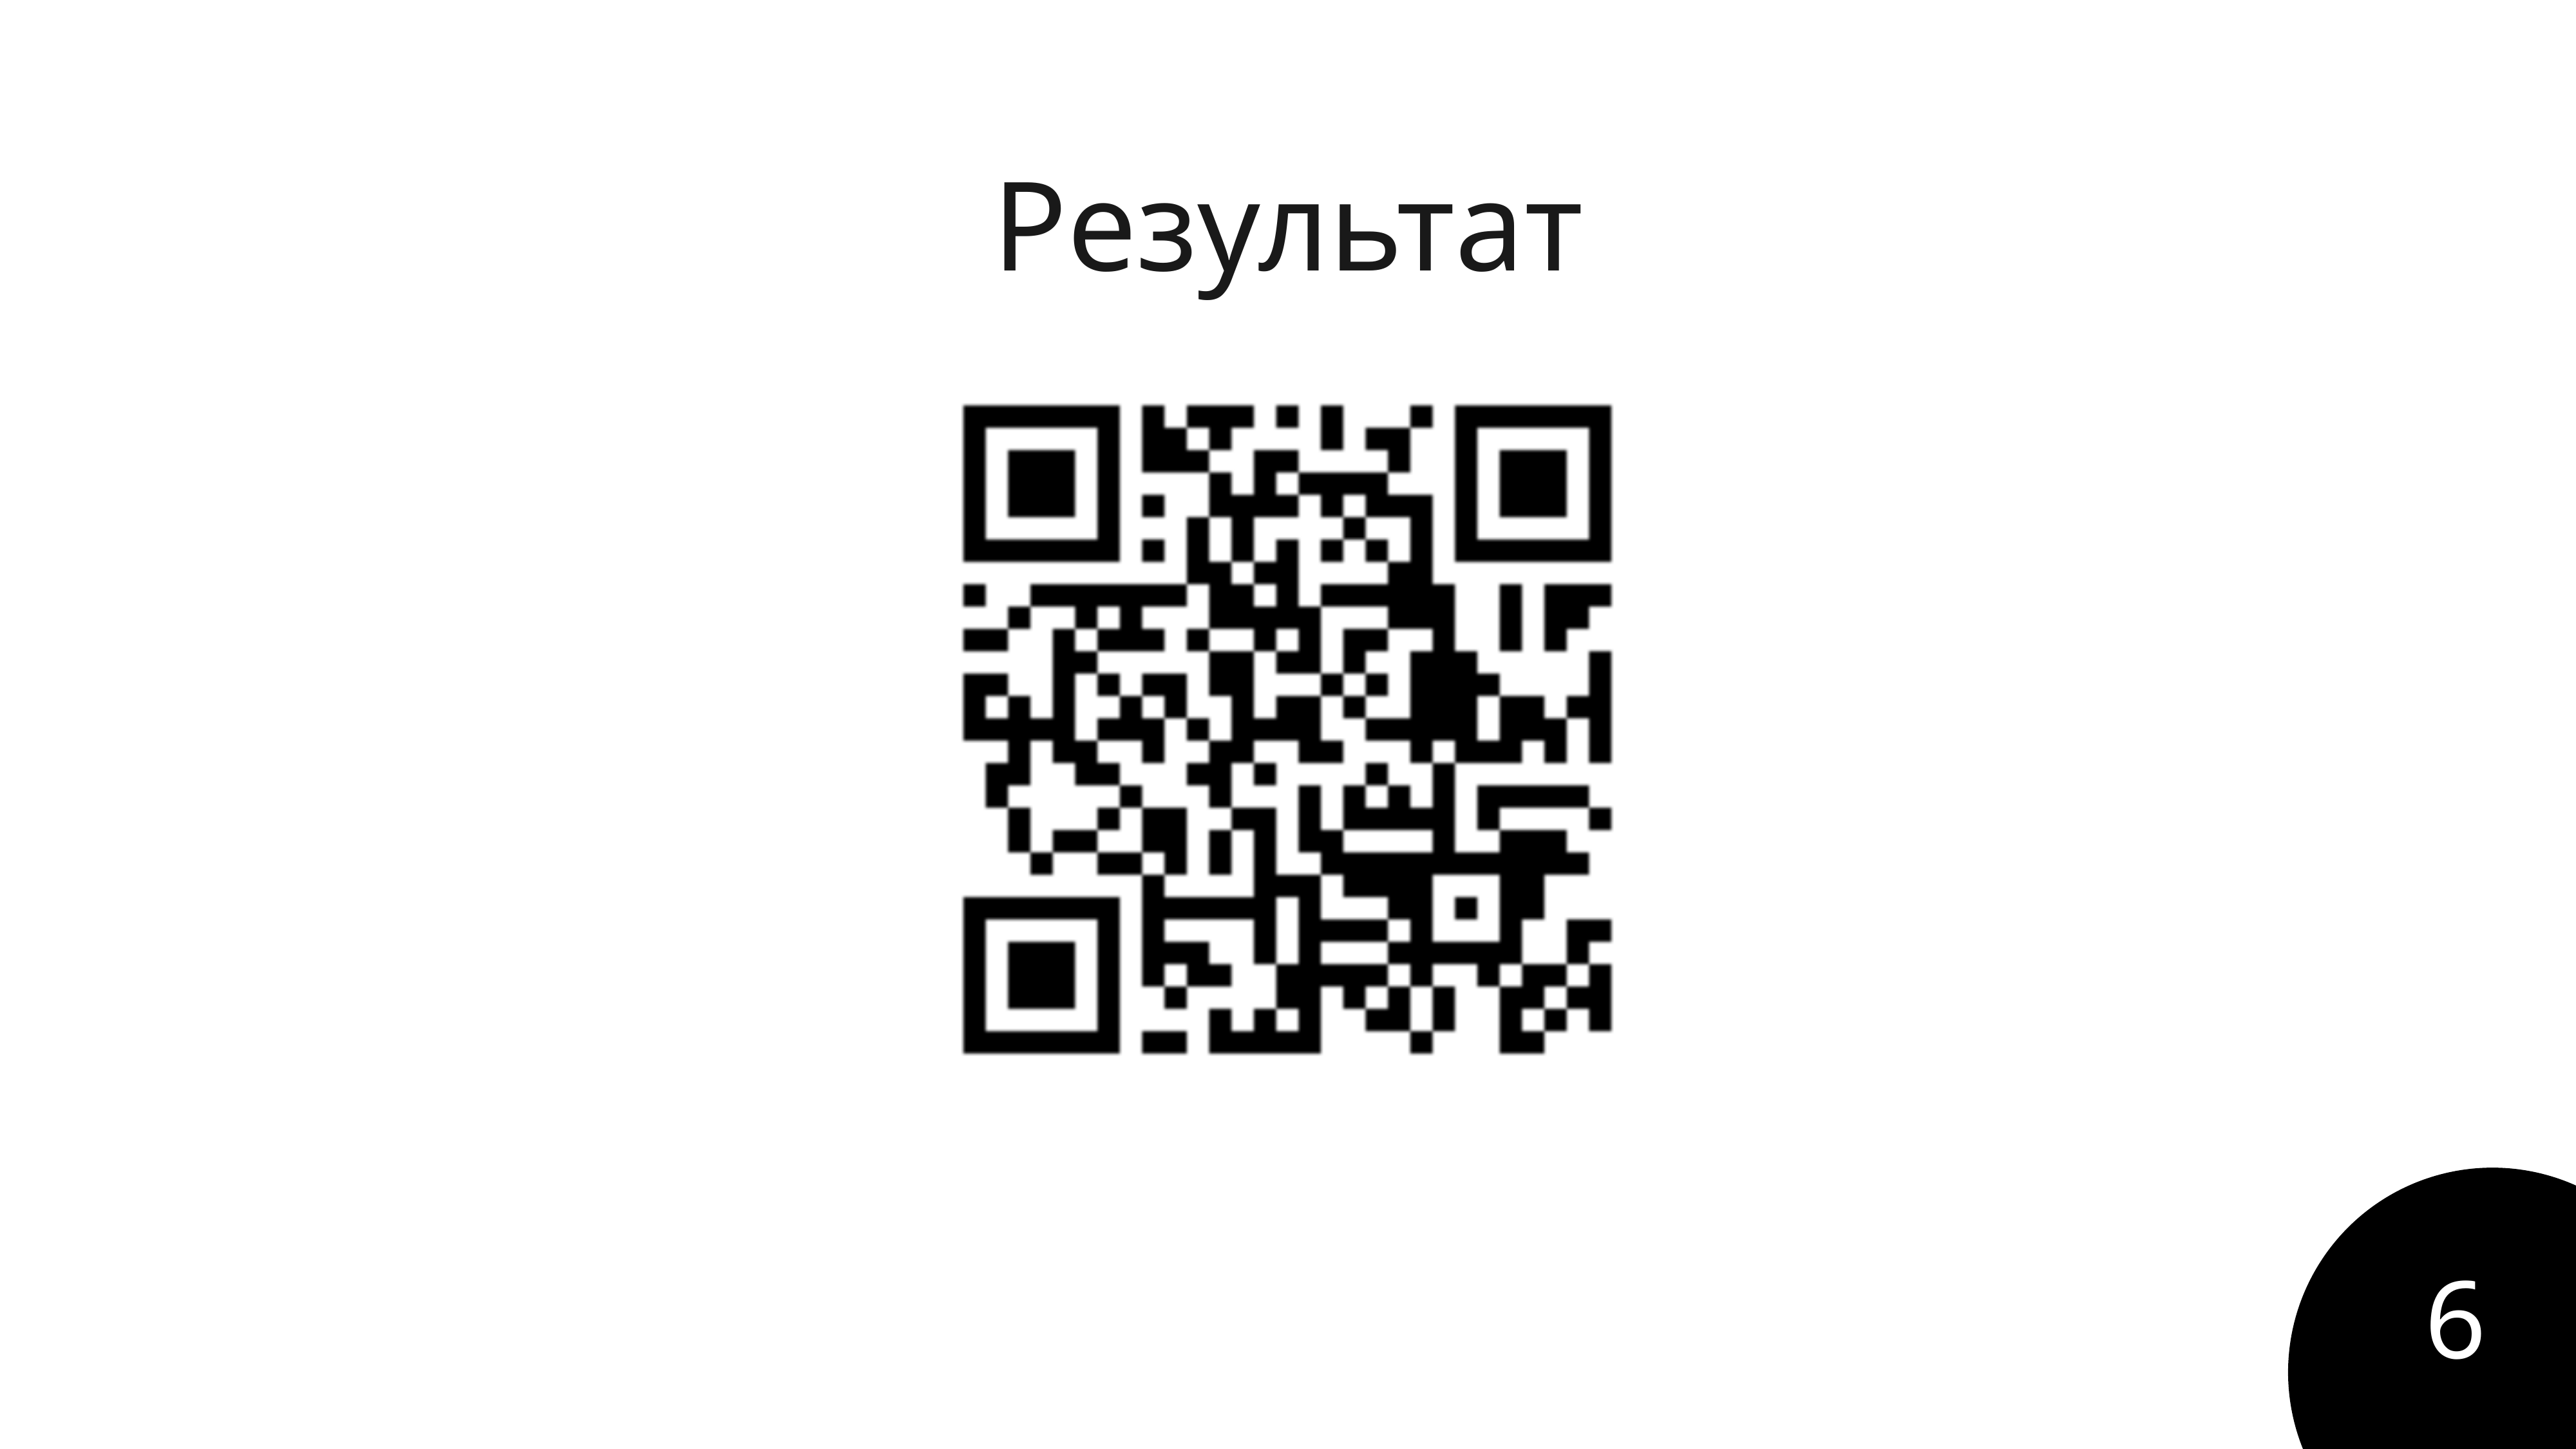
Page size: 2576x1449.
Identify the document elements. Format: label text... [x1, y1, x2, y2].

text_box 6 [2420, 1245, 2492, 1386]
text_box [2287, 1168, 2576, 1449]
list Результат [5, 16, 2571, 426]
picture [893, 328, 1683, 1121]
